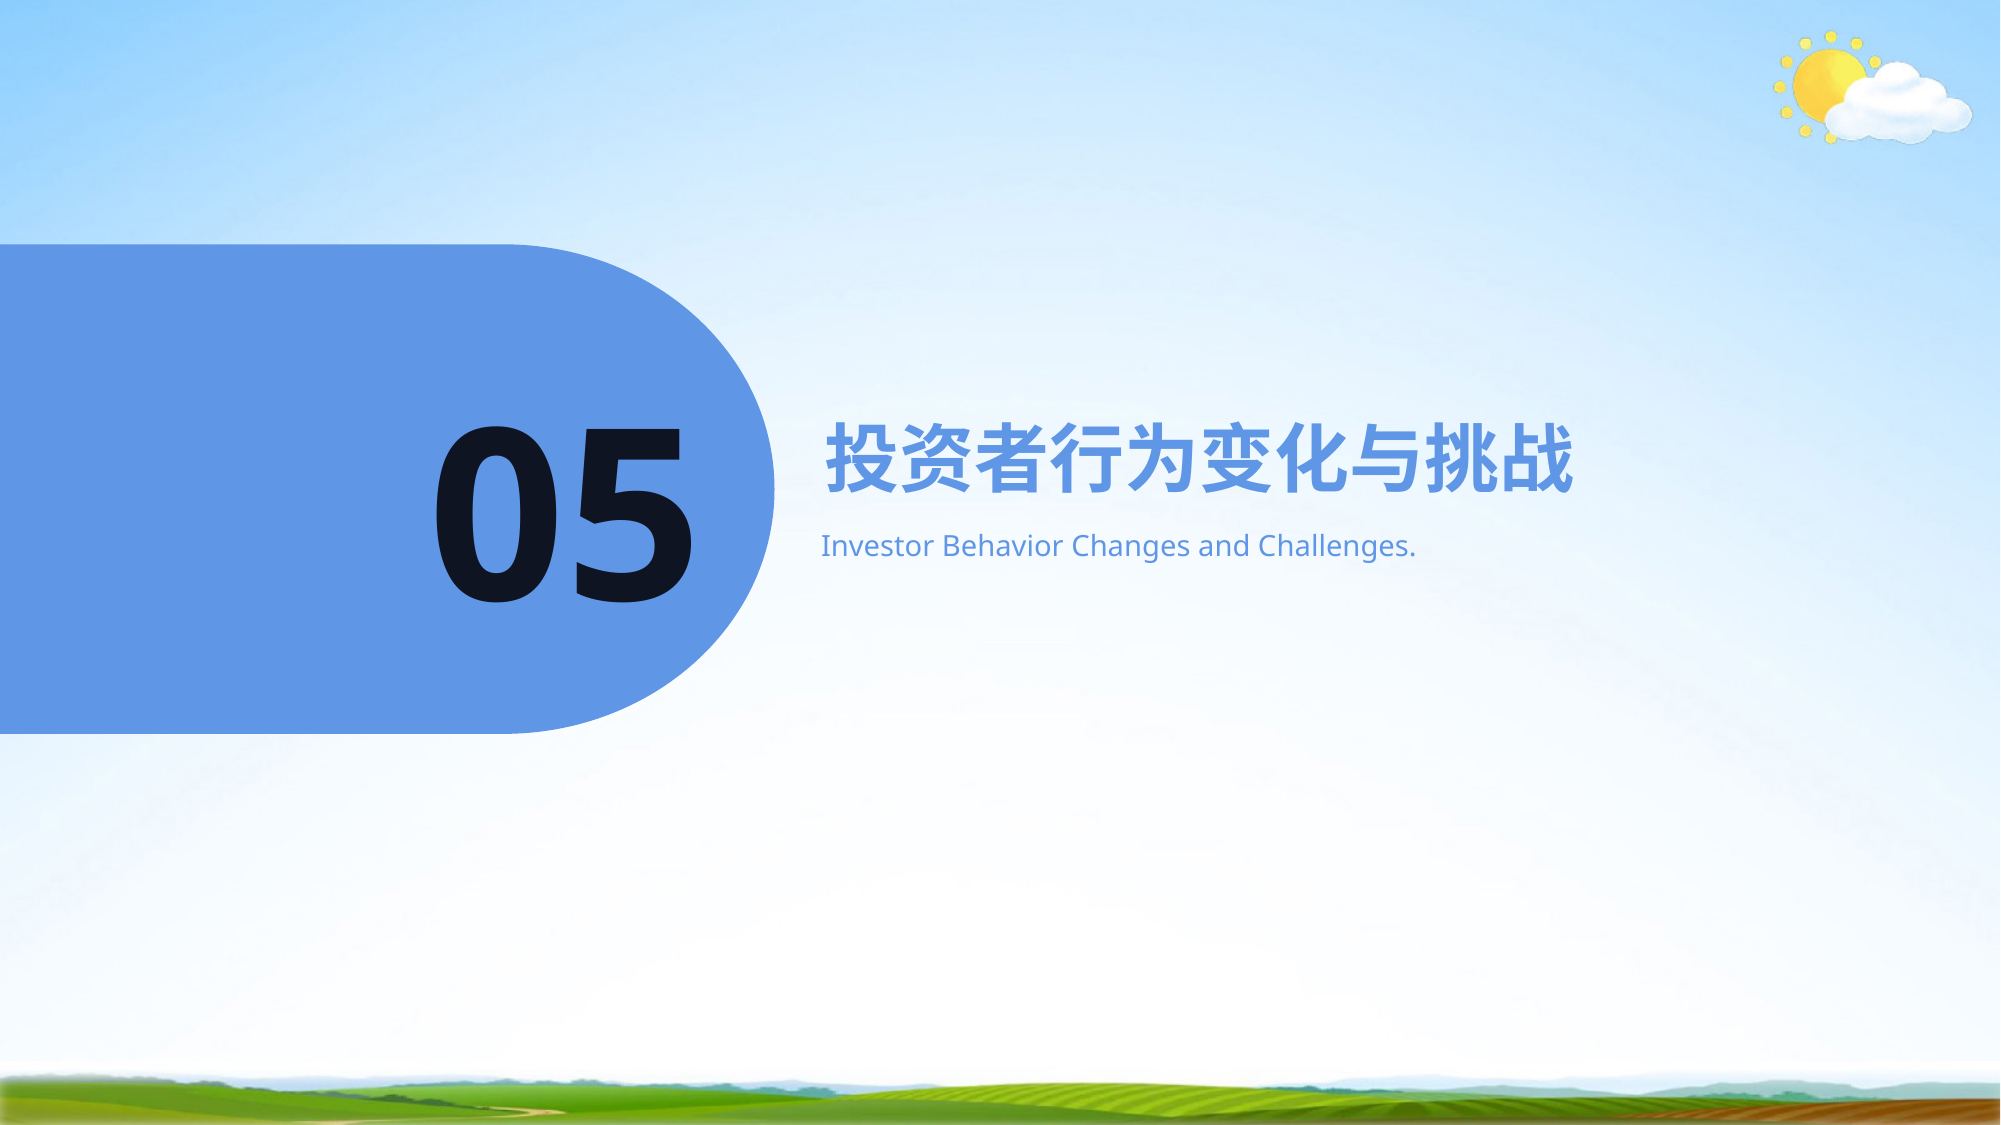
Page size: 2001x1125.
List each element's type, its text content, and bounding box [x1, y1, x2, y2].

text_box Investor Behavior Changes and Challenges. [809, 515, 1840, 575]
text_box [0, 243, 731, 735]
picture [0, 0, 2001, 1125]
text_box 投资者行为变化与挑战 [809, 397, 1840, 515]
text_box 05 [414, 353, 775, 660]
